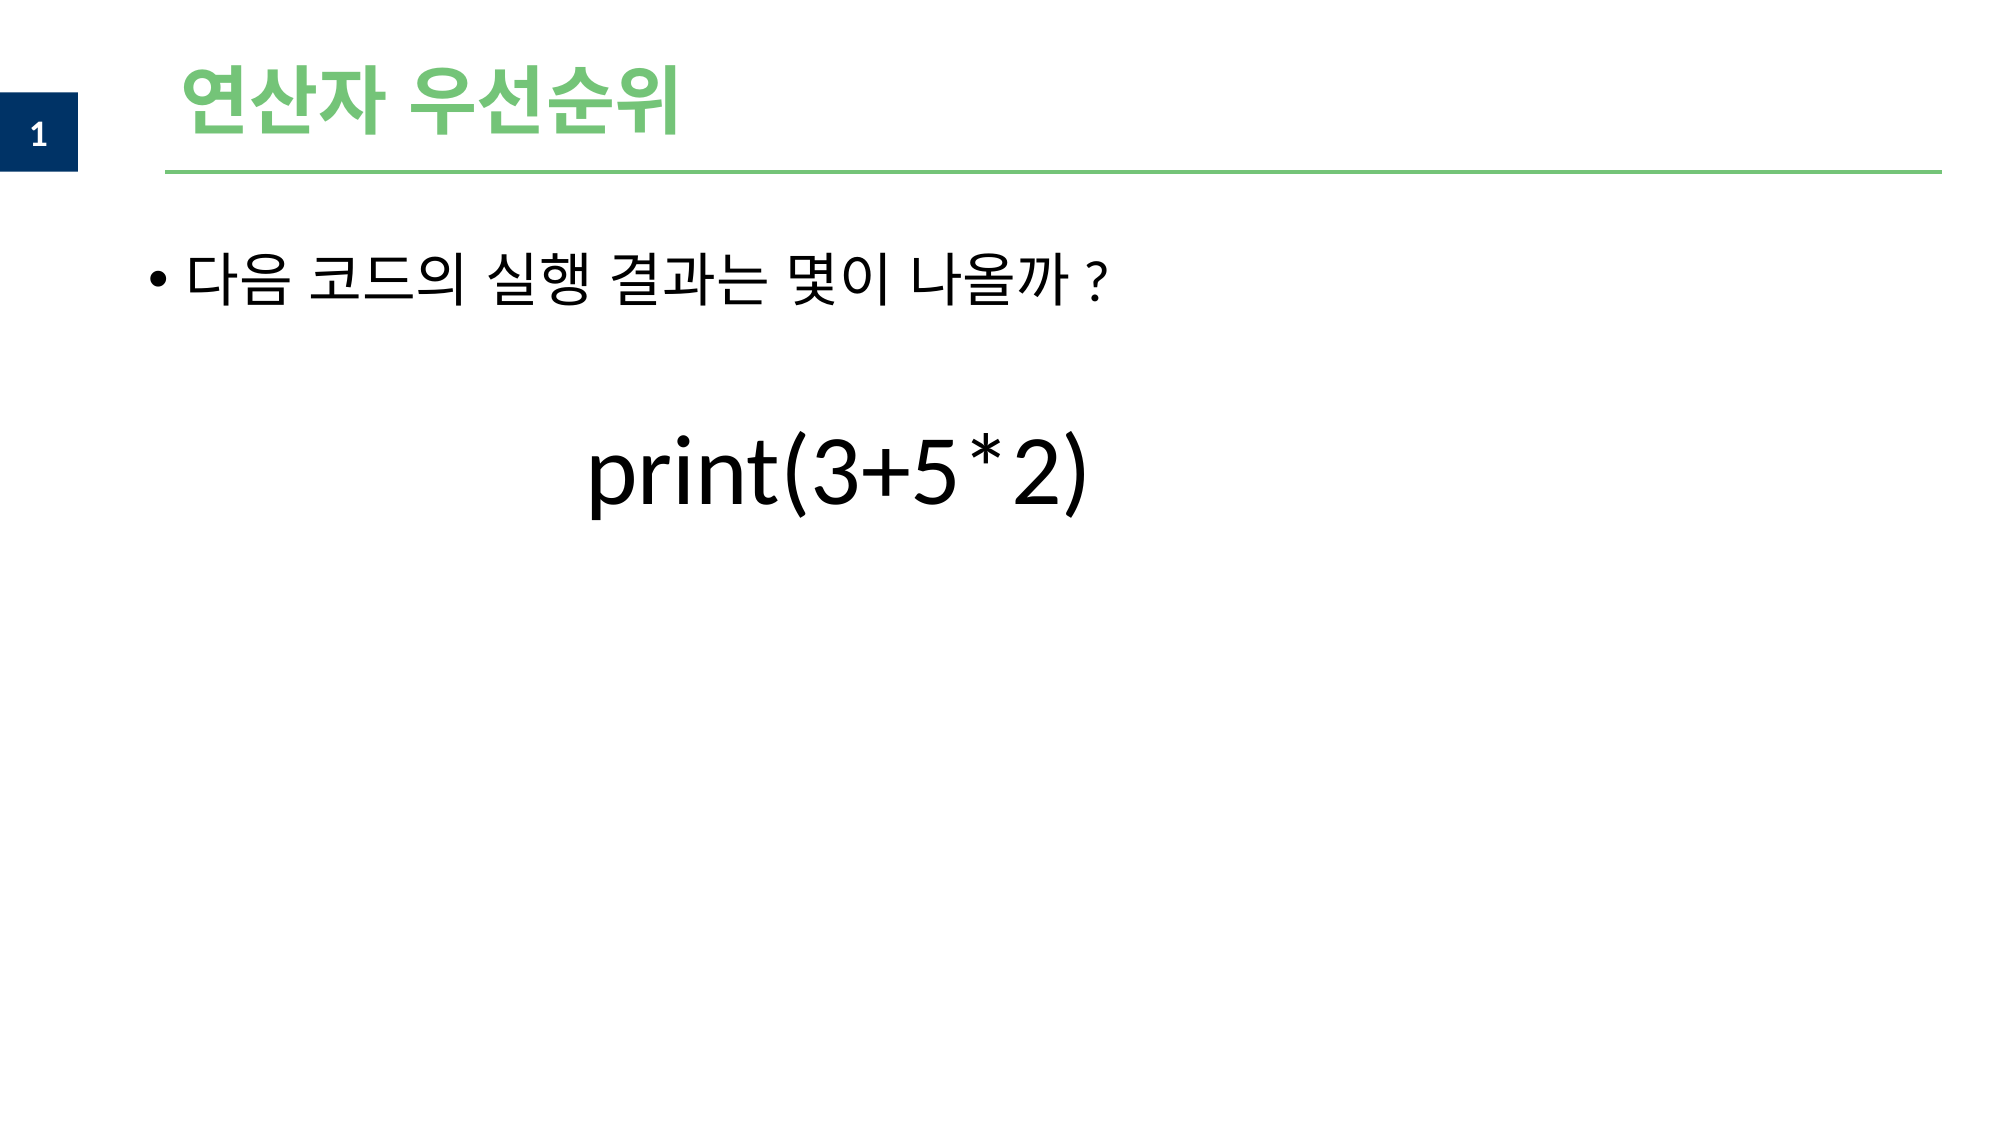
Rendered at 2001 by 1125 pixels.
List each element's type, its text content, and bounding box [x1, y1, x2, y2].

list 연산자 우선순위 [165, 36, 1941, 172]
text_box 다음 코드의 실행 결과는 몇이 나올까? print(3+5*2) [133, 243, 1859, 957]
